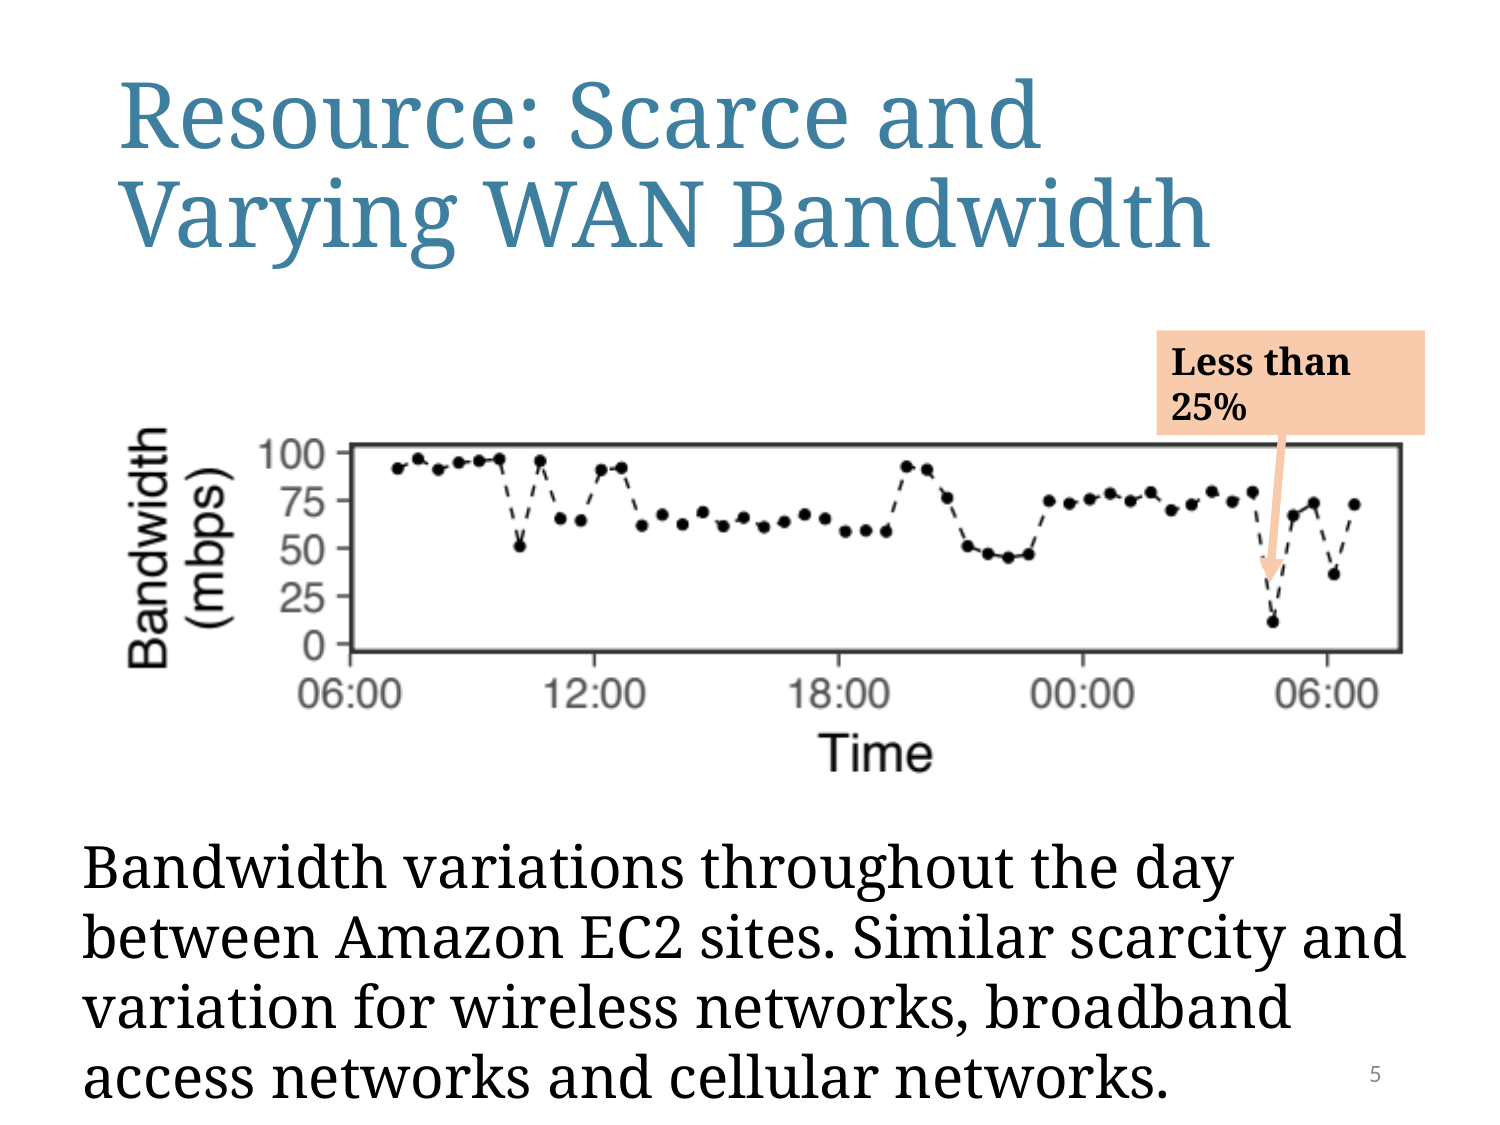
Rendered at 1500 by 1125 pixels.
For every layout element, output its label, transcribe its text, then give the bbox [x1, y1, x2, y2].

title Resource: Scarce and Varying WAN Bandwidth [103, 59, 1397, 278]
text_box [1156, 330, 1425, 584]
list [103, 417, 1425, 796]
slide_number 5 [1059, 1042, 1397, 1103]
text_box Bandwidth variations throughout the day between Amazon EC2 sites. Similar scarcity and variation for wireless networks, broadband access networks and cellular networks. [67, 822, 1461, 1118]
